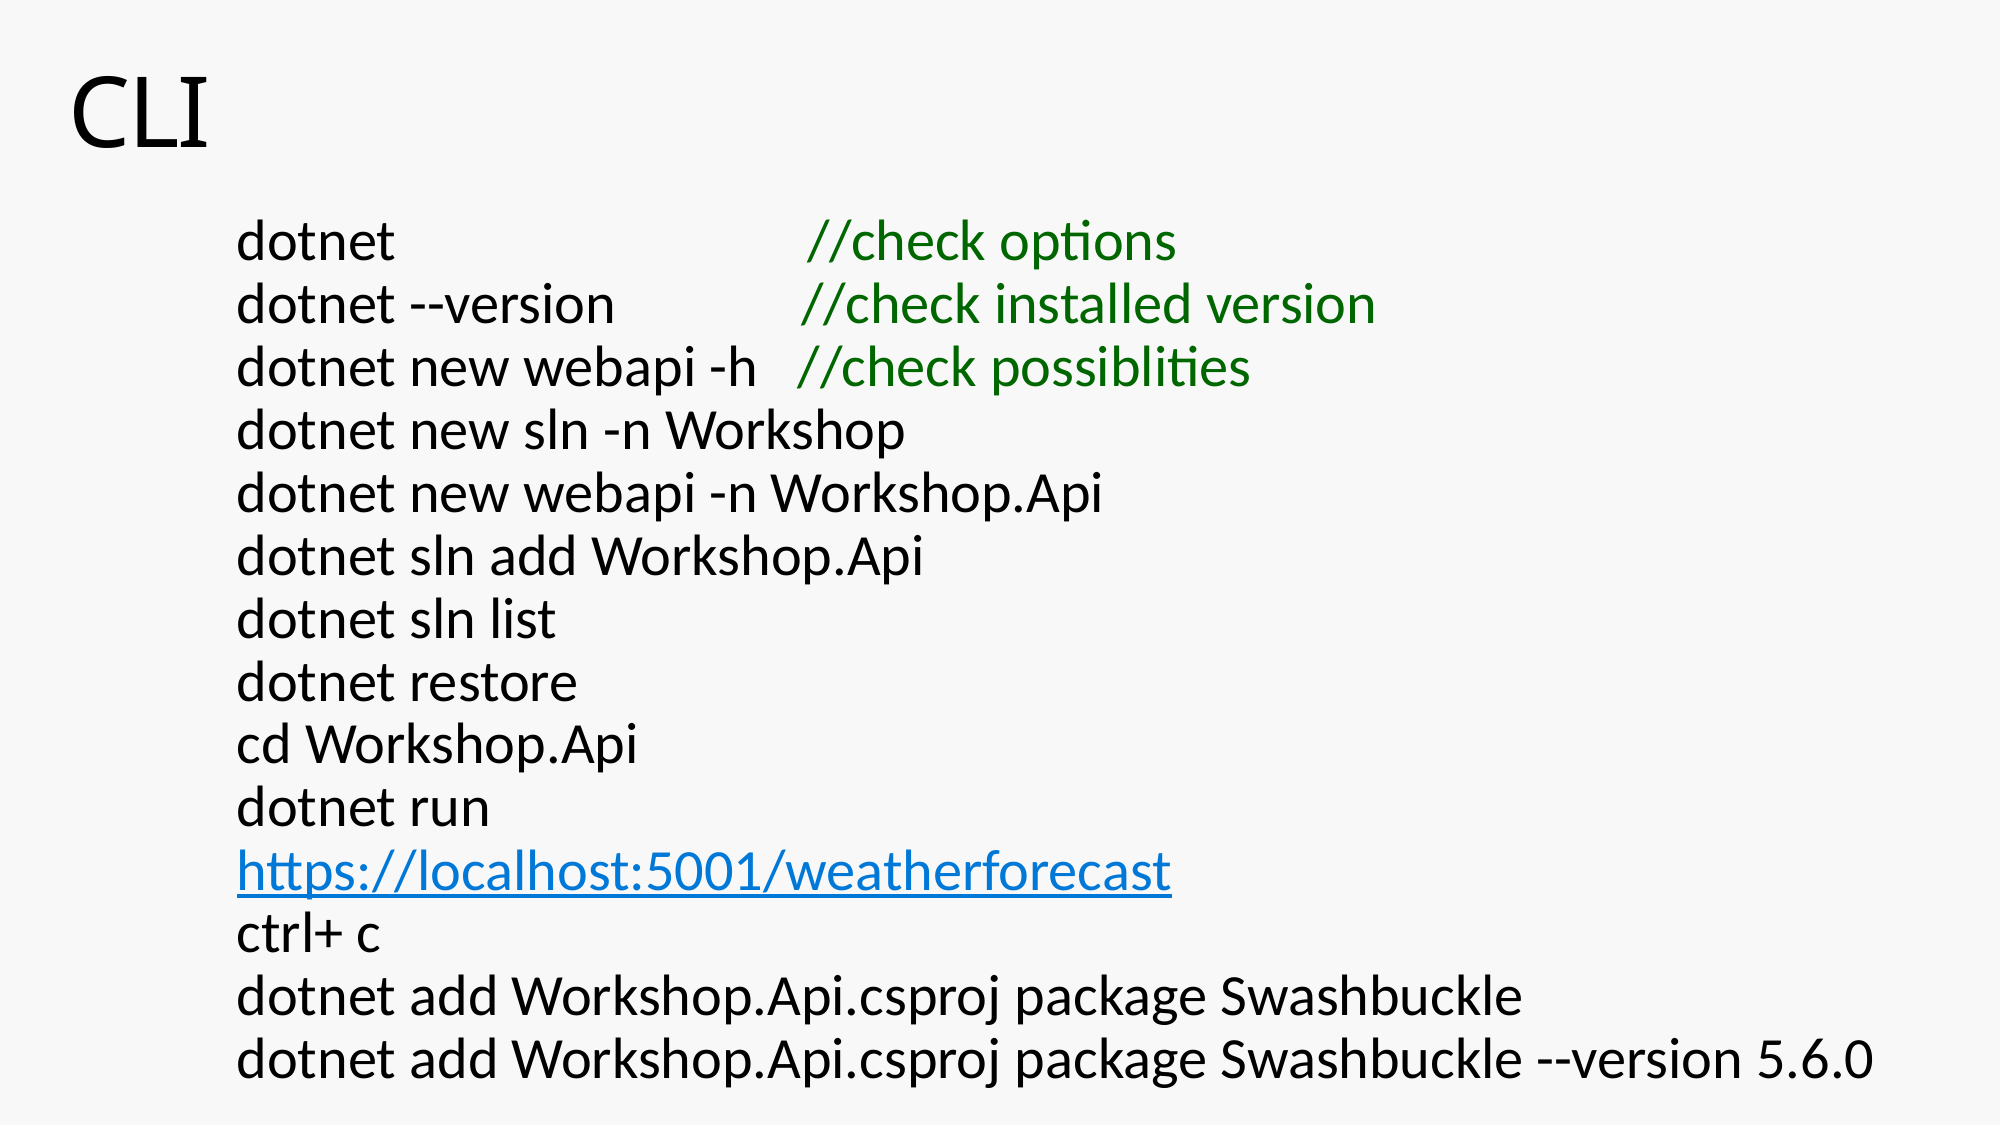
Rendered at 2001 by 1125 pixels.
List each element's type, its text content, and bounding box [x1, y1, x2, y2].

list dotnet //check options dotnet --version //check installed version dotnet new webapi -h //check possiblities dotnet new sln -n Workshop dotnet new webapi -n Workshop.Api dotnet sln add Workshop.Api dotnet sln list dotnet restore cd Workshop.Api dotnet run https://localhost:5001/weatherforecast ctrl+ c dotnet add Workshop.Api.csproj package Swashbuckle dotnet add Workshop.Api.csproj package Swashbuckle --version 5.6.0 [44, 195, 1956, 1125]
title CLI [44, 47, 1957, 196]
